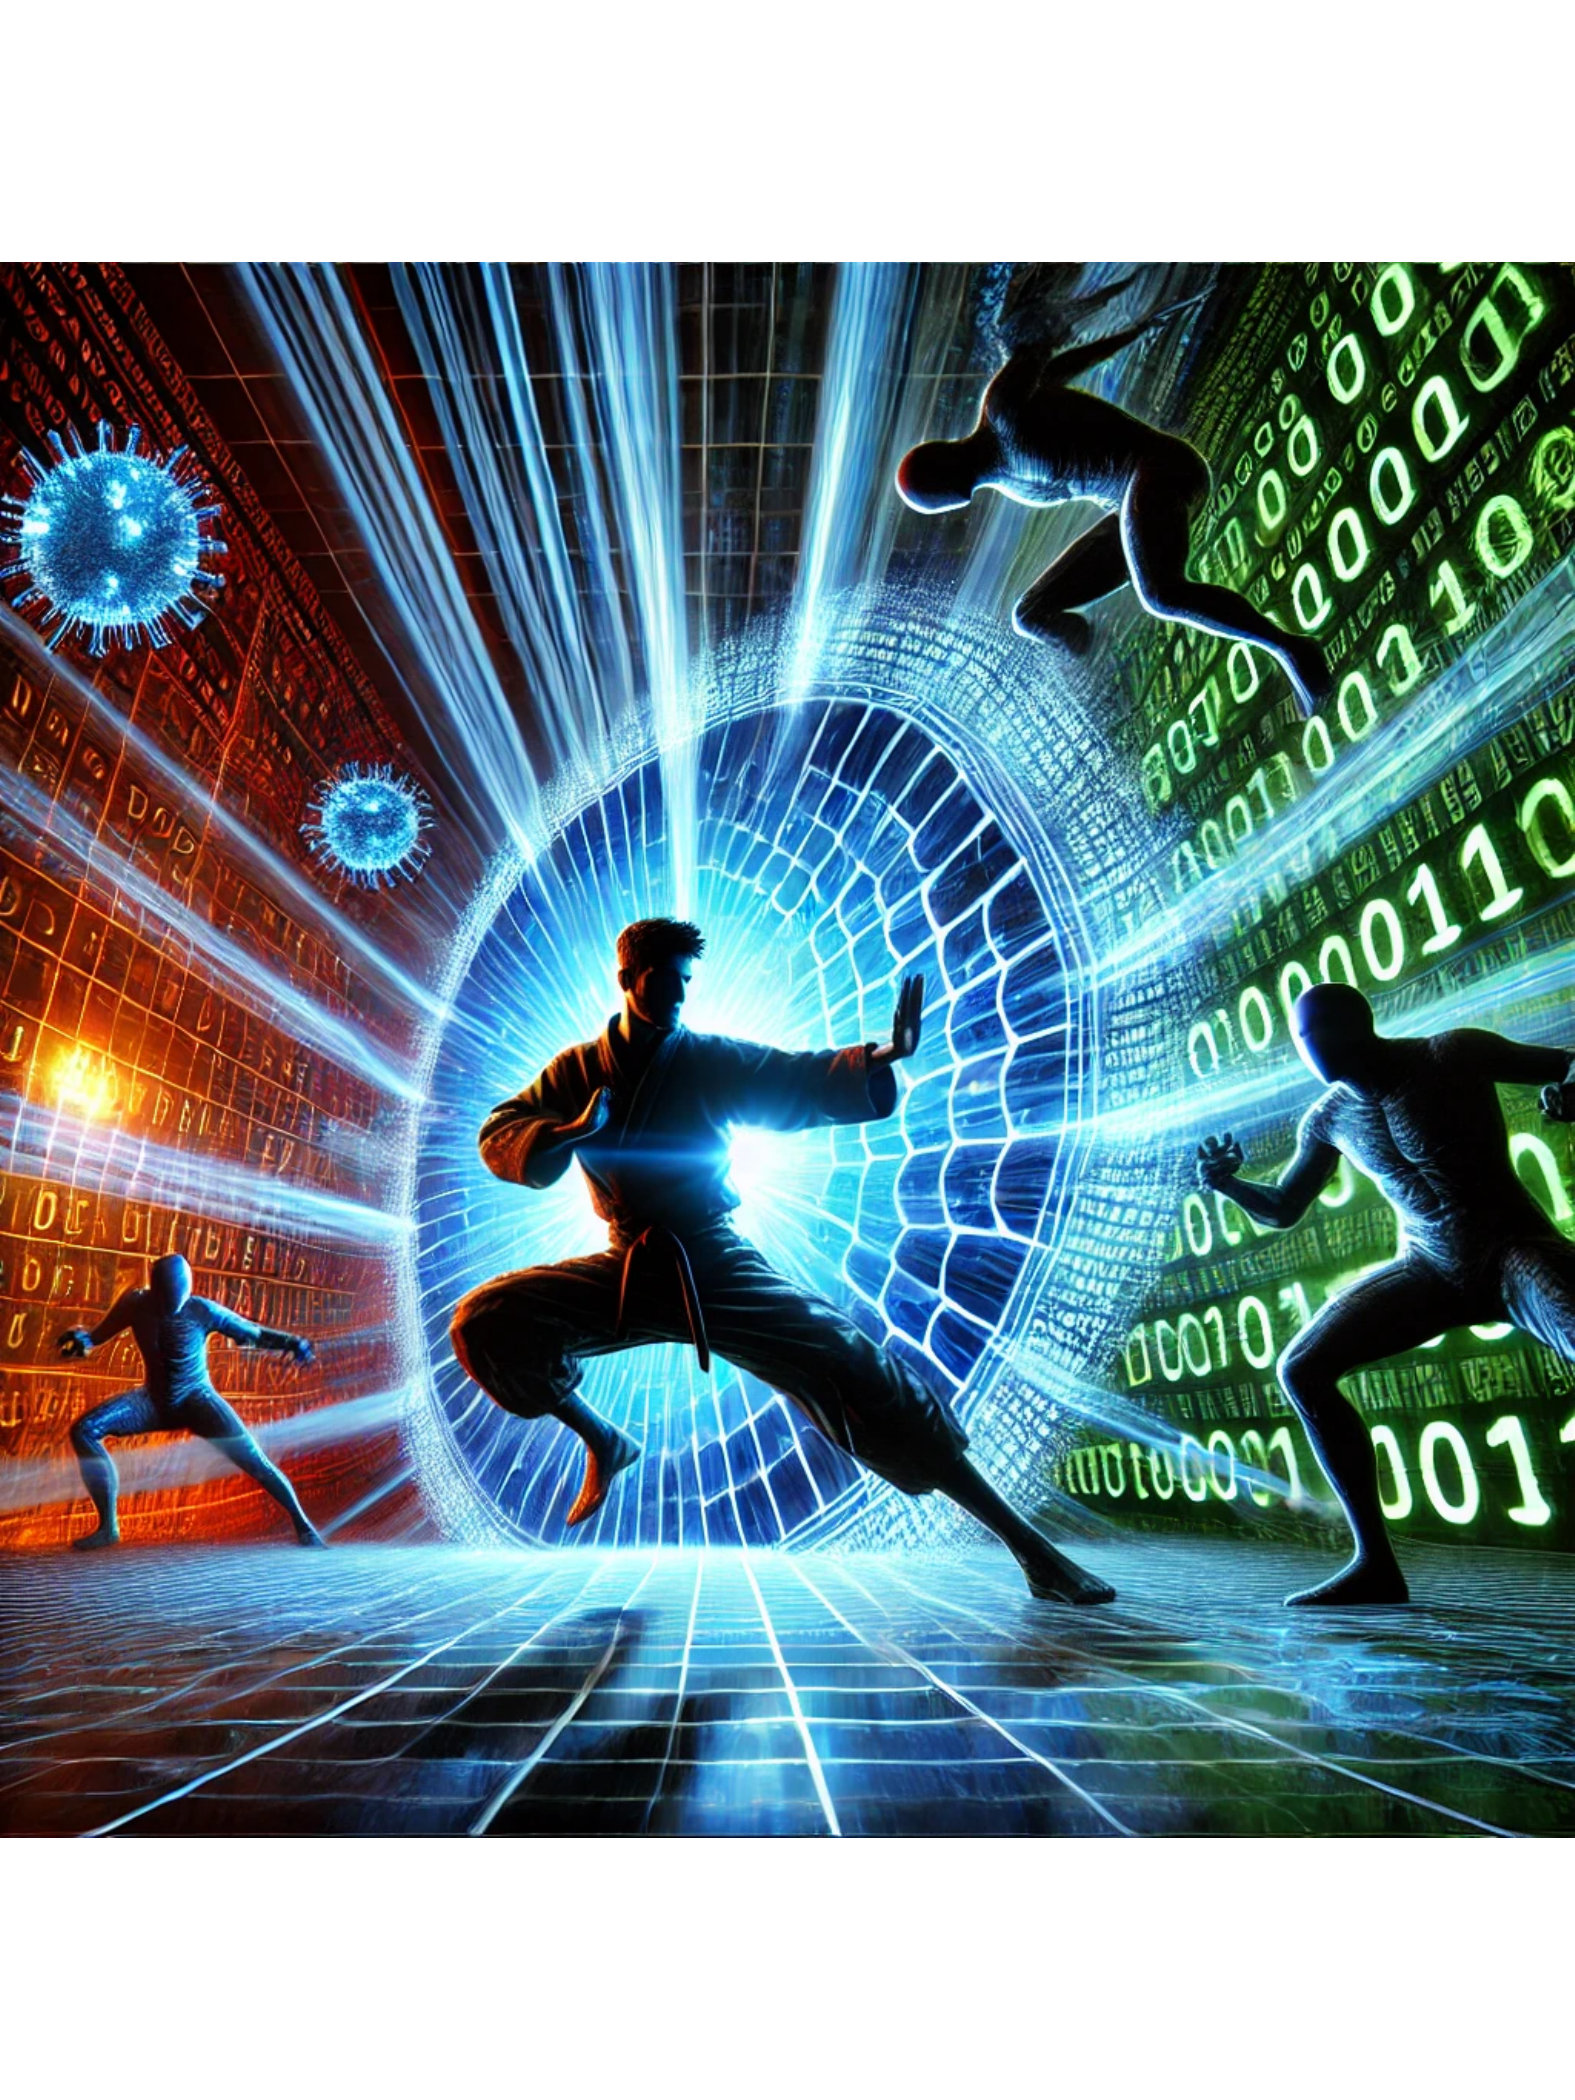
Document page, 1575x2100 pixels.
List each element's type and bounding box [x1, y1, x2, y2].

picture [0, 261, 1575, 1838]
